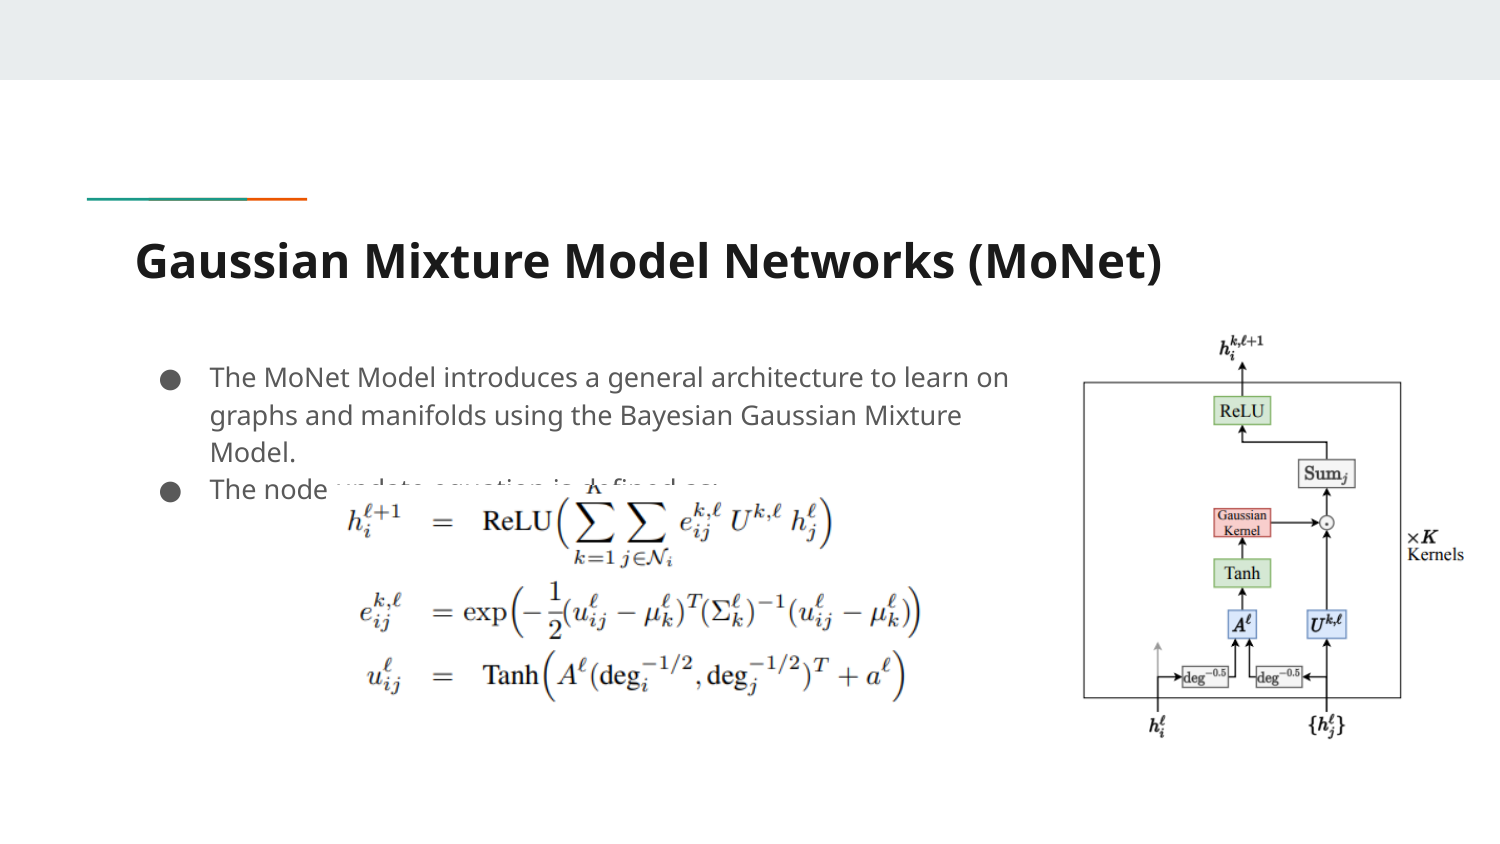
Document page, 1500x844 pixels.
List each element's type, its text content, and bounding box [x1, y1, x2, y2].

list The MoNet Model introduces a general architecture to learn on graphs and manifolds using the Bayesian Gaussian Mixture Model. The node update equation is defined as: [119, 341, 1058, 712]
picture [334, 484, 948, 728]
title Gaussian Mixture Model Networks (MoNet) [119, 216, 1381, 305]
picture [1063, 327, 1486, 760]
